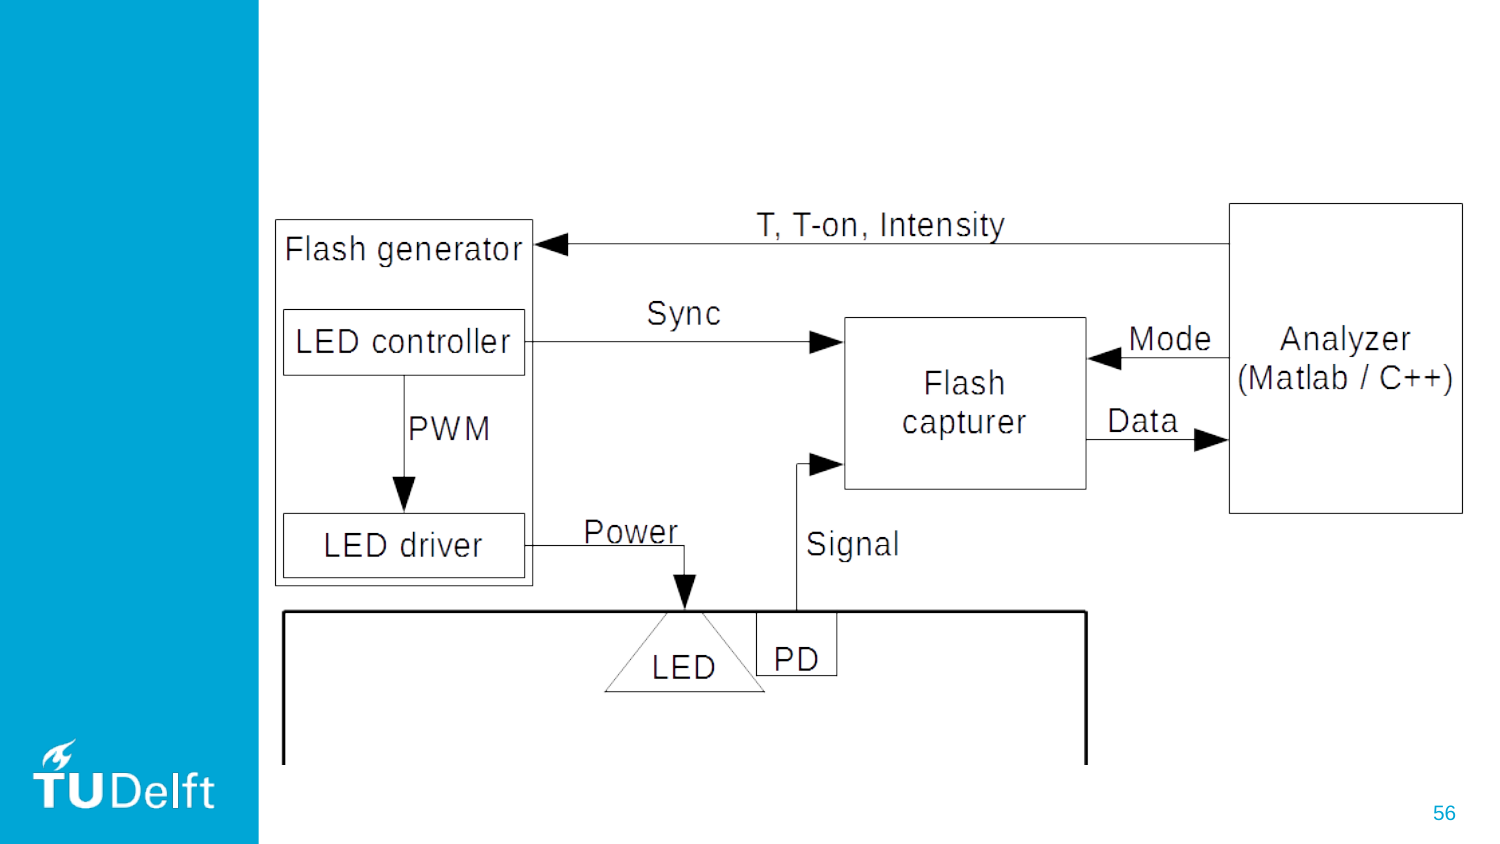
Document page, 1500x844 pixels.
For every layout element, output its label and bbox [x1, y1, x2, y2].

list [267, 195, 1471, 765]
